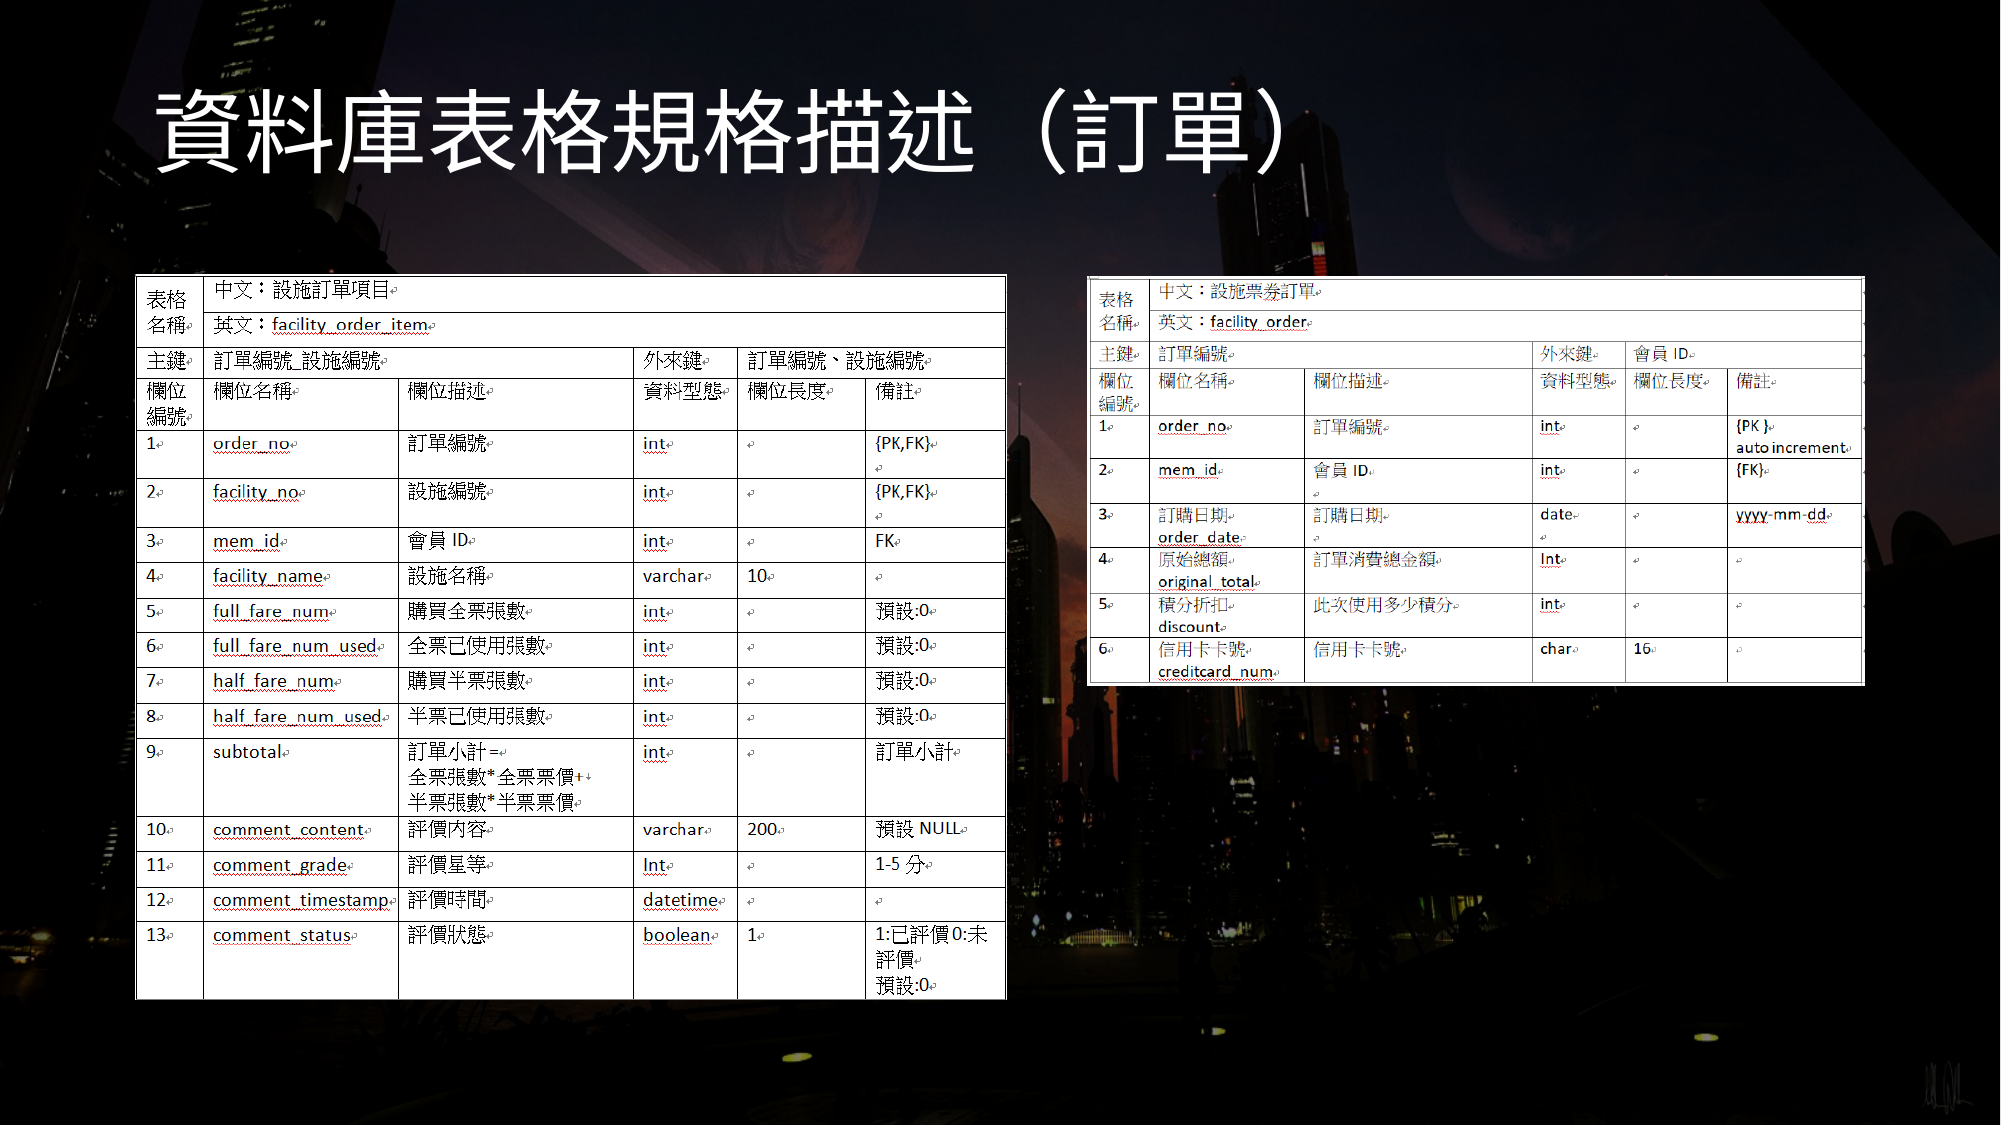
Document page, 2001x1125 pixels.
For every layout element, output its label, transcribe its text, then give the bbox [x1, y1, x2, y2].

picture [0, 0, 2001, 1125]
title 資料庫表格規格描述（訂單） [137, 49, 1863, 224]
